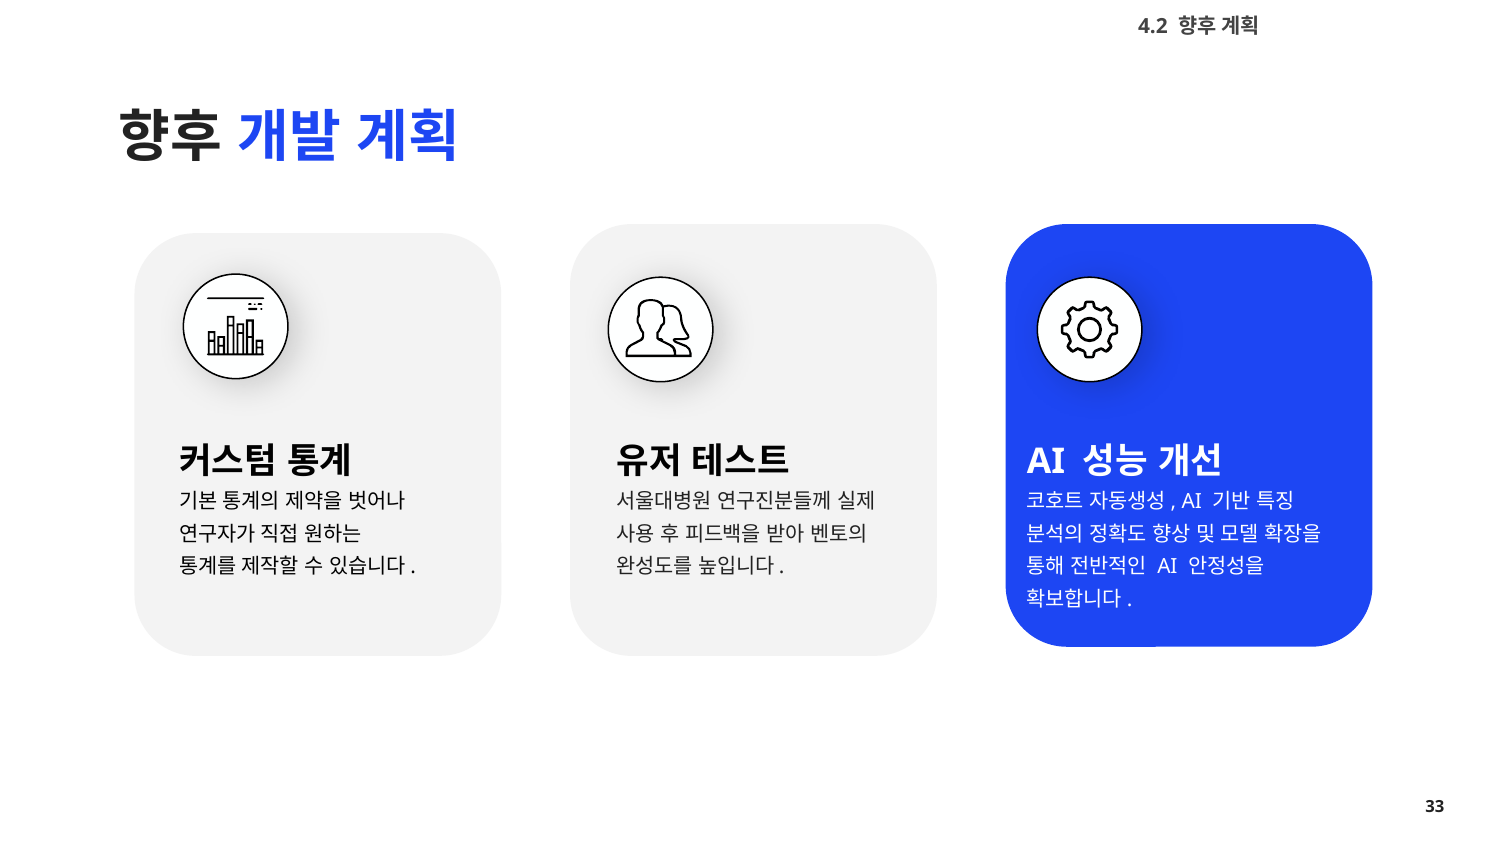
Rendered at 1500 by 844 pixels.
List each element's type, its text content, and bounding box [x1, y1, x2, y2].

text_box [1037, 277, 1142, 382]
text_box AI 성능 개선 코호트 자동생성, AI 기반 특징 분석의 정확도 향상 및 모델 확장을 통해 전반적인 AI 안정성을 확보합니다. [1026, 421, 1352, 687]
title 향후 개발 계획 [118, 89, 1413, 254]
text_box 4.2 향후 계획 [1123, 0, 1443, 51]
text_box [608, 277, 713, 382]
text_box [625, 299, 692, 358]
text_box [1005, 254, 1373, 632]
text_box [134, 254, 502, 656]
text_box 커스텀 통계 기본 통계의 제약을 벗어나 연구자가 직접 원하는 통계를 제작할 수 있습니다. [179, 420, 454, 583]
text_box [206, 315, 265, 356]
text_box [183, 274, 288, 379]
text_box [248, 307, 258, 311]
text_box [1060, 300, 1119, 359]
text_box [570, 254, 937, 654]
text_box 유저 테스트 서울대병원 연구진분들께 실제 사용 후 피드백을 받아 벤토의 완성도를 높입니다. [616, 420, 891, 655]
